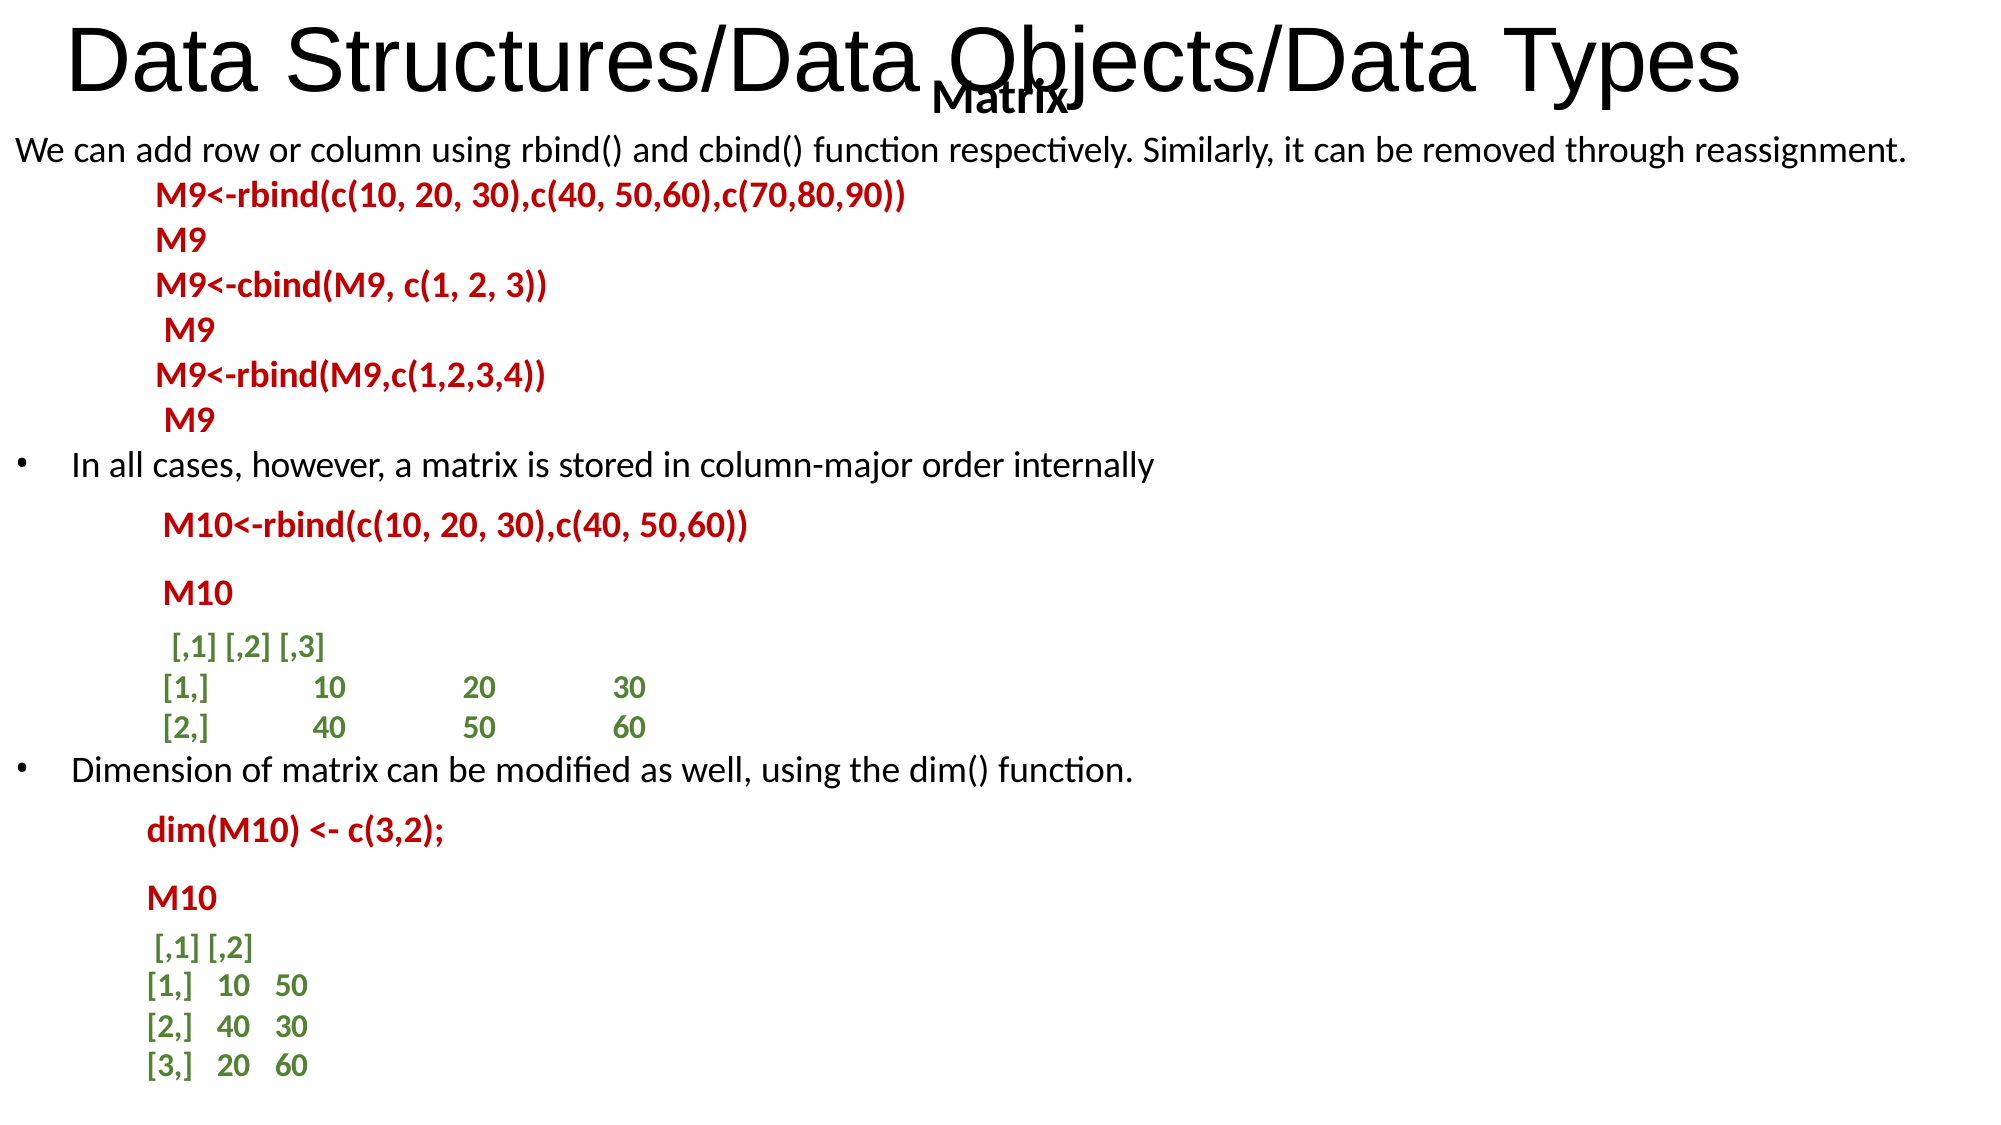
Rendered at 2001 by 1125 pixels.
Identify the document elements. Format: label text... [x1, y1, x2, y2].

text_box In all cases, however, a matrix is stored in column-major order internally M10<-rbind(c(10, 20, 30),c(40, 50,60)) M10 [,1] [,2] [,3] [1,] 10 20 30 [2,] 40 50 60 Dimension of matrix can be modified as well, using the dim() function. dim(M10) <- c(3,2); M10 [,1] [,2] [12, 421, 1169, 965]
table_cell 60 [262, 1050, 312, 1087]
table_cell 30 [262, 1010, 312, 1050]
table_header 50 [262, 974, 312, 1010]
table_cell [2,] [142, 1010, 205, 1050]
table_header 10 [205, 974, 262, 1010]
table_cell [3,] [142, 1050, 205, 1087]
table_cell 20 [205, 1050, 262, 1087]
text_box Matrix We can add row or column using rbind() and cbind() function respectively. Similarly, it can be removed through reassignment. M9<-rbind(c(10, 20, 30),c(40, 50,60),c(70,80,90)) M9 M9<-cbind(M9, c(1, 2, 3)) M9 M9<-rbind(M9,c(1,2,3,4)) M9 [12, 61, 1926, 440]
table_cell 40 [205, 1010, 262, 1050]
title Data Structures/Data Objects/Data Types [63, 0, 1947, 149]
table_header [1,] [142, 974, 205, 1010]
